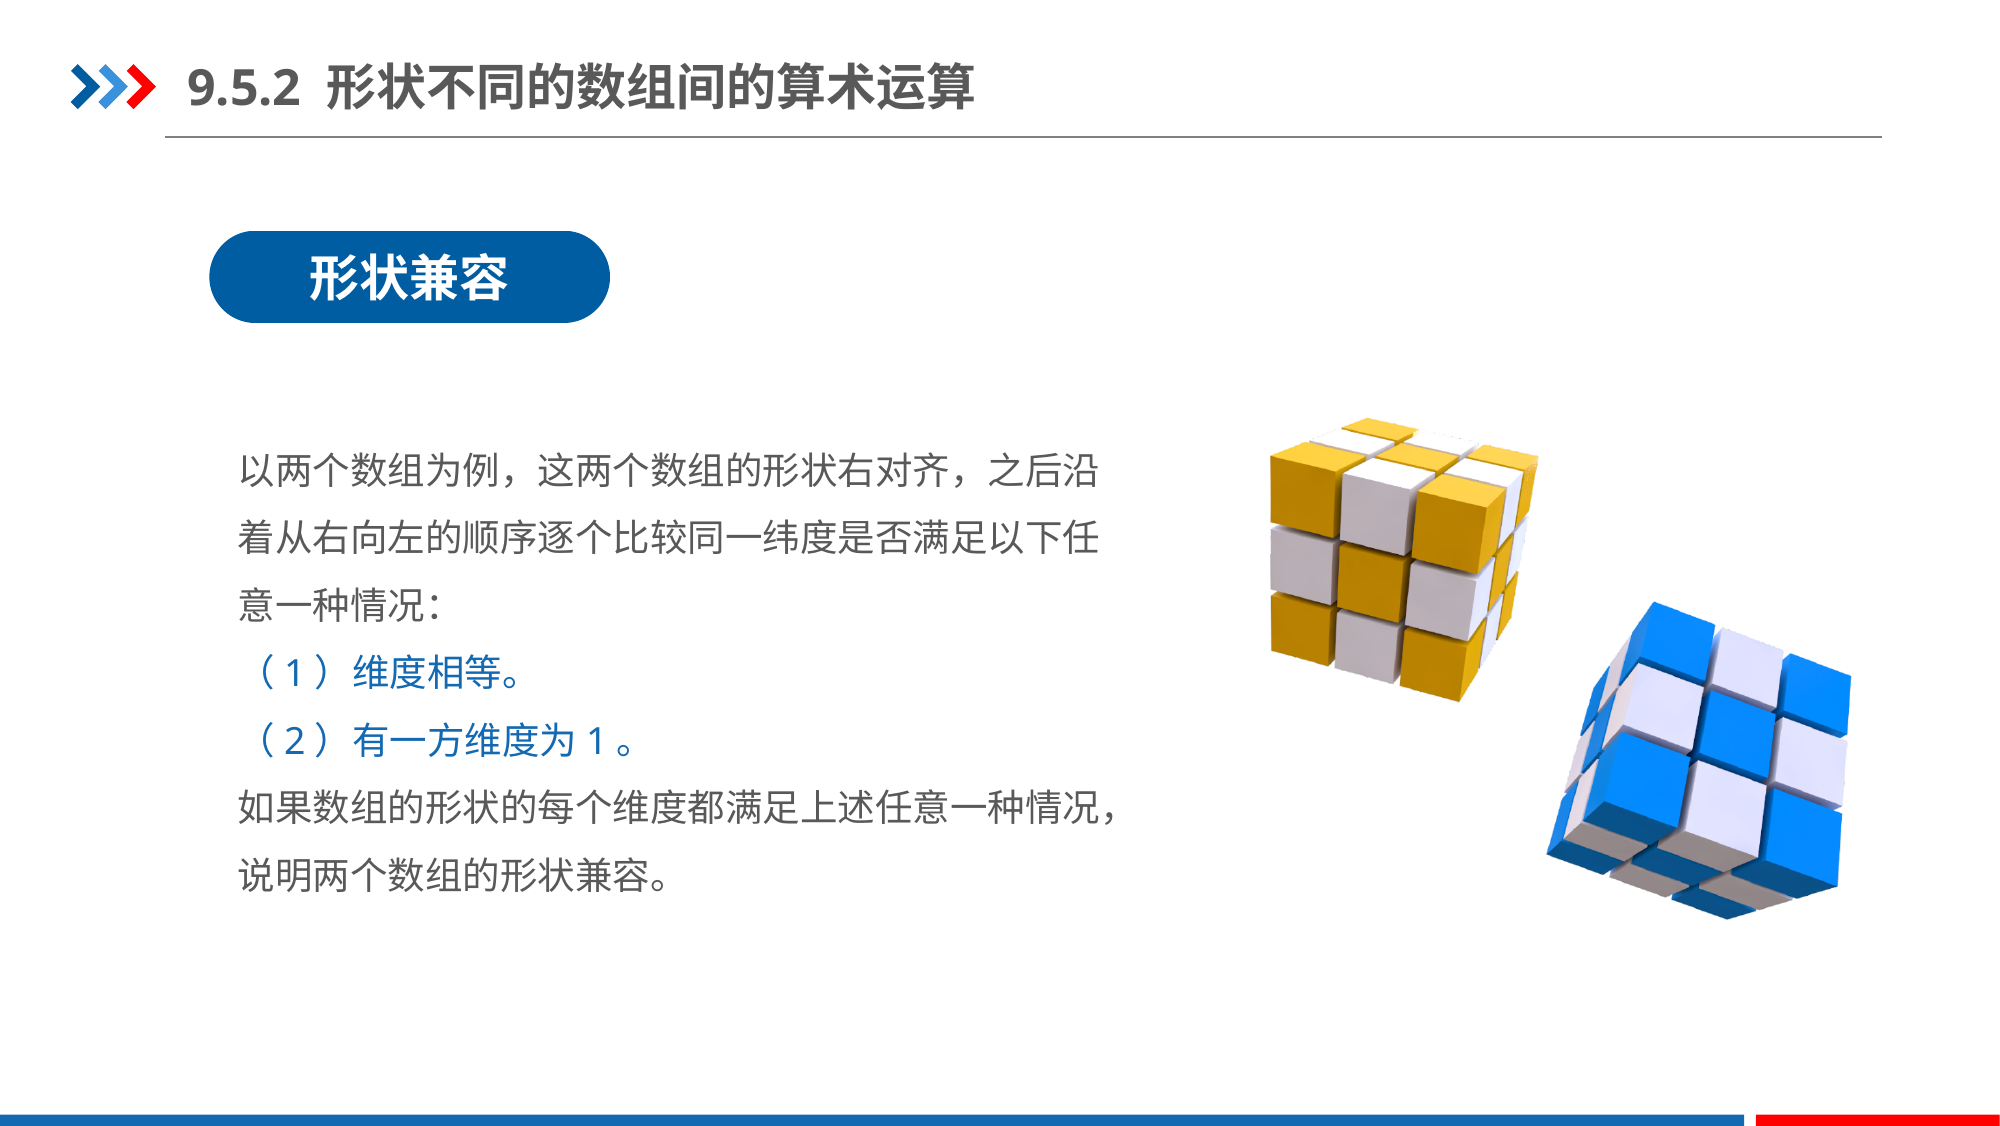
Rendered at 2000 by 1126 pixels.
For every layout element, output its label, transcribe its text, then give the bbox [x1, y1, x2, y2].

text_box 以两个数组为例，这两个数组的形状右对齐，之后沿着从右向左的顺序逐个比较同一纬度是否满足以下任意一种情况： （1）维度相等。 （2）有一方维度为1。 如果数组的形状的每个维度都满足上述任意一种情况，说明两个数组的形状兼容。 [222, 416, 1118, 905]
text_box 形状兼容 [207, 228, 613, 326]
picture [1188, 302, 1910, 1024]
text_box 9.5.2 形状不同的数组间的算术运算 [187, 43, 1024, 127]
